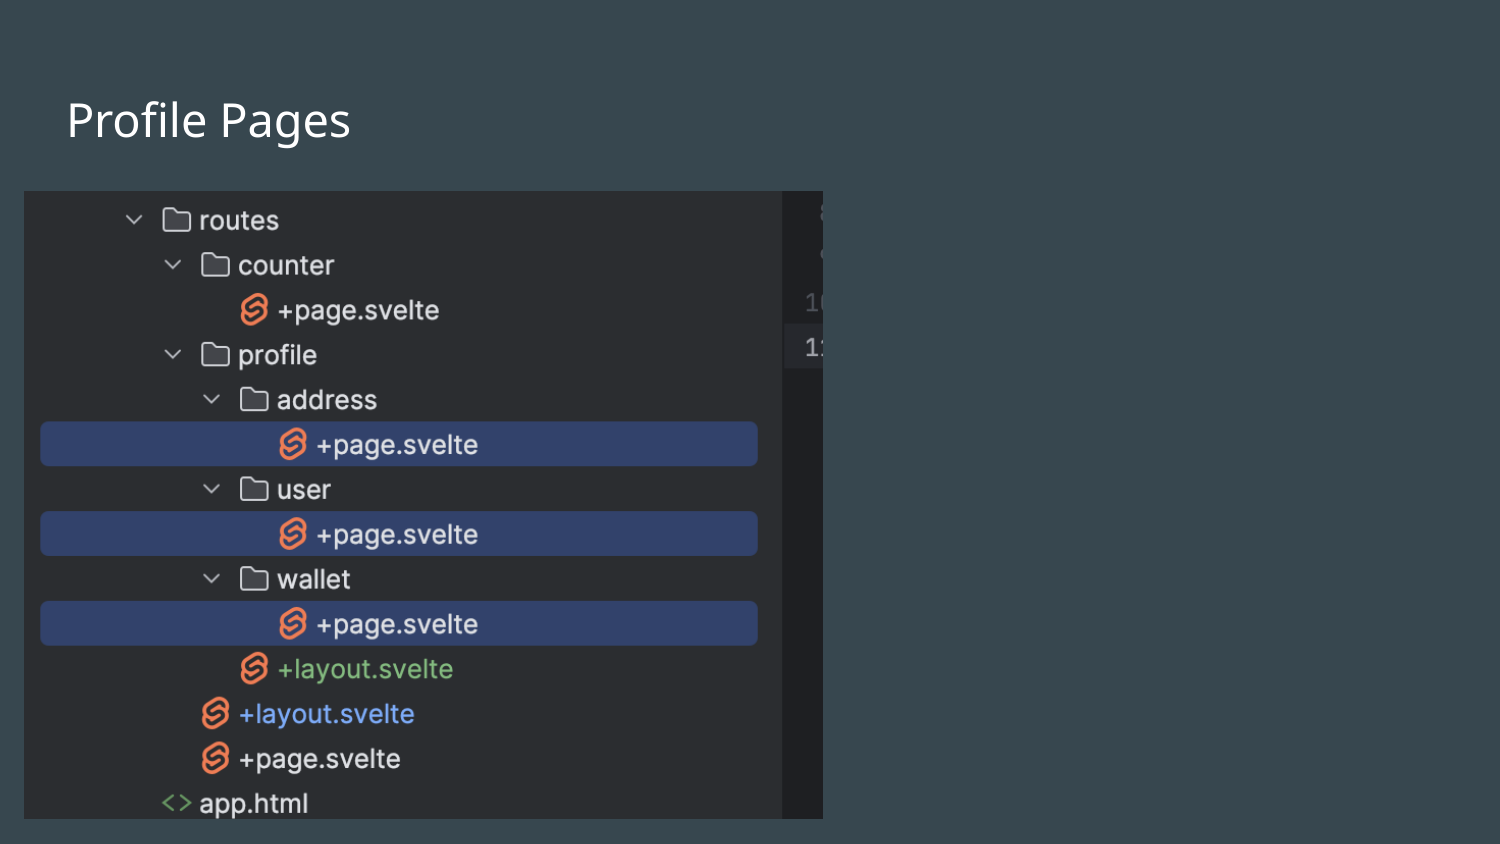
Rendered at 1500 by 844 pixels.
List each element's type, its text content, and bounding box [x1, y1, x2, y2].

picture [24, 191, 823, 819]
title Profile Pages [51, 72, 1449, 167]
